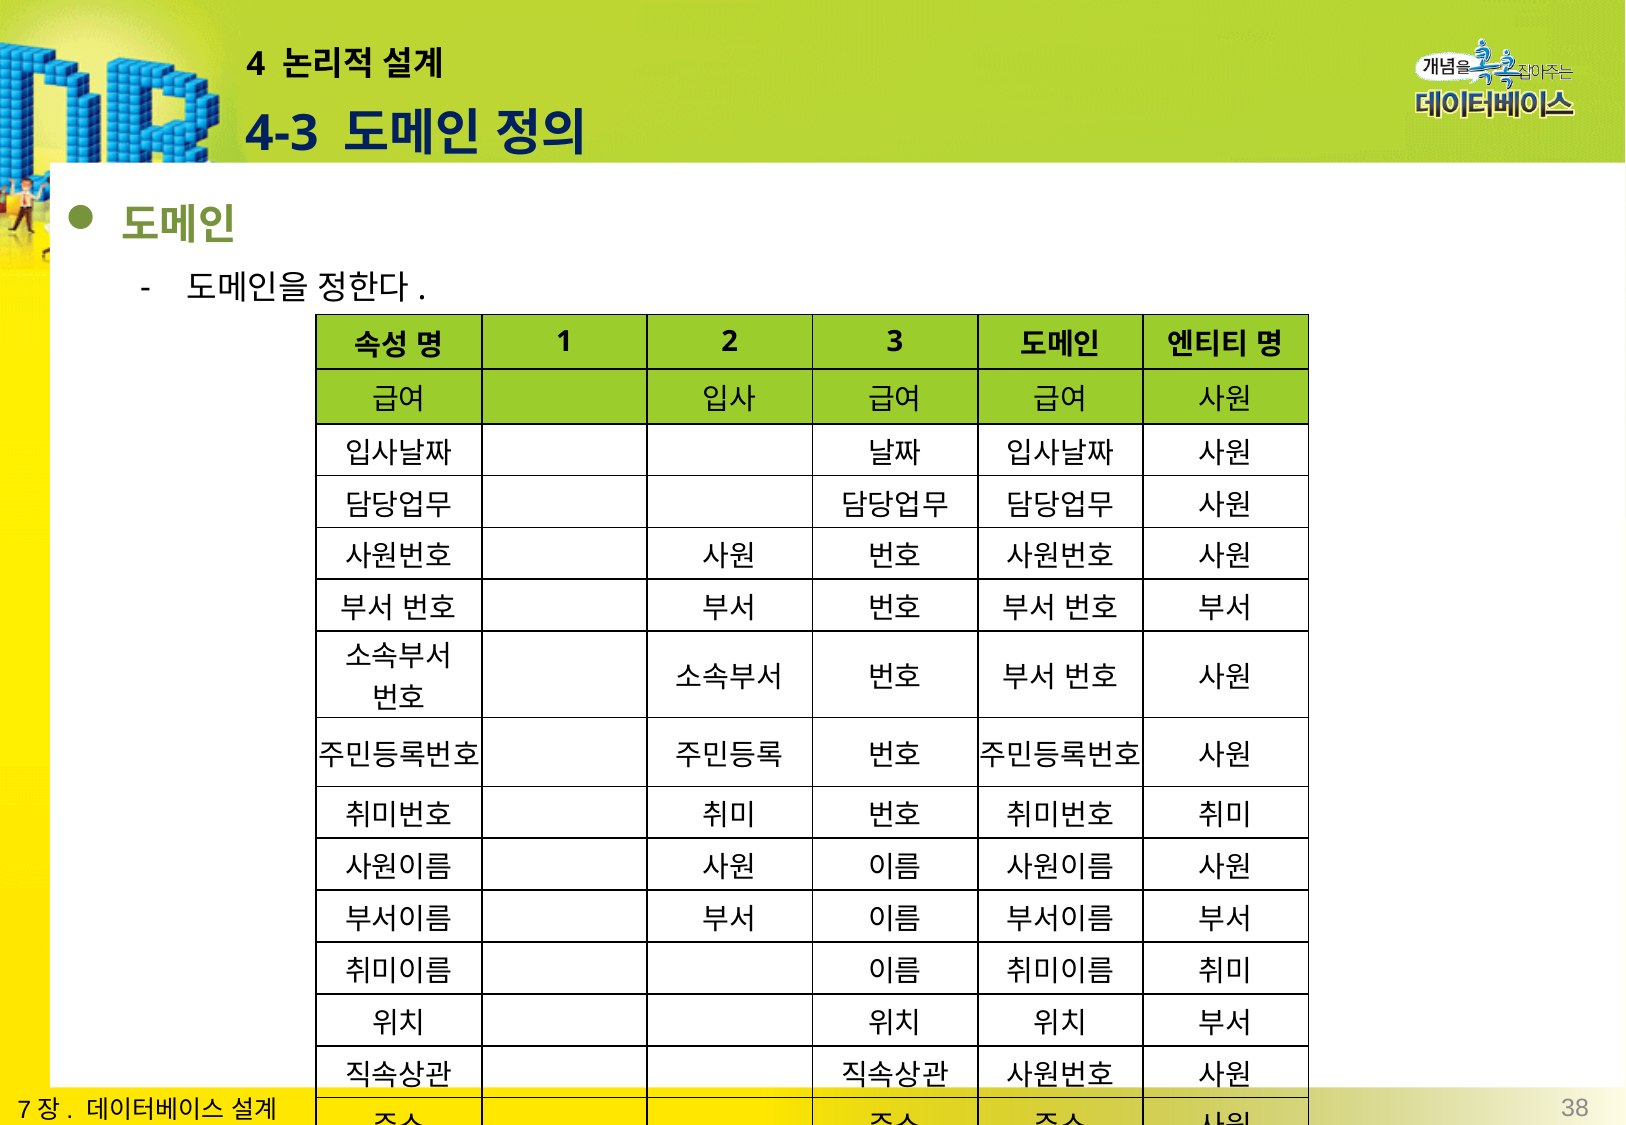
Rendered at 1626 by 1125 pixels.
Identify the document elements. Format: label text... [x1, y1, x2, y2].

table_cell 취미번호 [979, 787, 1142, 837]
table_cell 부서이름 [979, 891, 1142, 941]
table_header 속성 명 [317, 315, 481, 368]
table_cell 사원 [1144, 425, 1308, 475]
table_header 엔티티 명 [1144, 315, 1308, 368]
table_cell [483, 1047, 646, 1097]
table_cell 사원이름 [317, 839, 481, 889]
table_cell 담당업무 [317, 476, 481, 527]
table_cell 부서 [1144, 891, 1308, 941]
table_cell 사원 [1144, 632, 1308, 717]
table_cell 소속부서 [648, 632, 812, 717]
table_cell 사원번호 [317, 528, 481, 578]
table_cell 입사날짜 [317, 425, 481, 475]
table_cell [648, 1098, 812, 1125]
table_header 1 [483, 315, 646, 368]
table_cell 주민등록번호 [979, 718, 1142, 786]
table_cell 부서 번호 [317, 580, 481, 630]
table_cell 취미이름 [979, 943, 1142, 993]
picture [136, 138, 152, 145]
table_cell [483, 632, 646, 717]
table_cell [483, 839, 646, 889]
table_cell 급여 [813, 370, 977, 423]
picture [0, 0, 1626, 1125]
table_cell 위치 [813, 995, 977, 1045]
table_cell 번호 [813, 632, 977, 717]
table_cell 위치 [979, 995, 1142, 1045]
table_cell [648, 476, 812, 527]
table_cell 담당업무 [813, 476, 977, 527]
table_cell 사원 [1144, 528, 1308, 578]
table_cell 급여 [317, 370, 481, 423]
table_cell [483, 425, 646, 475]
table_cell 부서이름 [317, 891, 481, 941]
table_cell 직속상관 [813, 1047, 977, 1097]
table_header 2 [648, 315, 812, 368]
table_cell 부서 번호 [979, 580, 1142, 630]
table_cell [648, 1047, 812, 1097]
table_cell [483, 1098, 646, 1125]
table_cell 급여 [979, 370, 1142, 423]
table_cell 직속상관 [317, 1047, 481, 1097]
table_cell [483, 476, 646, 527]
table_cell [483, 891, 646, 941]
title 4 논리적 설계 [230, 37, 1237, 88]
table_cell 주민등록번호 [317, 718, 481, 786]
table_cell 사원 [1144, 1047, 1308, 1097]
table_cell 번호 [813, 580, 977, 630]
list 도메인 도메인을 정한다. [48, 173, 1602, 1064]
table_header 3 [813, 315, 977, 368]
table_cell 입사날짜 [979, 425, 1142, 475]
picture [0, 76, 11, 84]
table_cell 사원 [648, 839, 812, 889]
table_cell 주소 [813, 1098, 977, 1125]
table_cell 날짜 [813, 425, 977, 475]
table_cell 부서 [648, 891, 812, 941]
table_cell 사원번호 [979, 528, 1142, 578]
table_cell 사원번호 [979, 1047, 1142, 1097]
table_cell [483, 995, 646, 1045]
table_cell 주소 [979, 1098, 1142, 1125]
table_cell [483, 718, 646, 786]
table_cell 취미 [1144, 943, 1308, 993]
picture [117, 125, 136, 137]
table_header 도메인 [979, 315, 1142, 368]
table_cell 번호 [813, 718, 977, 786]
picture [0, 135, 10, 142]
table_cell 사원 [1144, 718, 1308, 786]
picture [173, 123, 180, 131]
table_cell [483, 943, 646, 993]
table_cell [483, 370, 646, 423]
table_cell 입사 [648, 370, 812, 423]
picture [0, 125, 10, 133]
table_cell 부서 [1144, 580, 1308, 630]
table_cell 사원 [1144, 370, 1308, 423]
table_cell 사원이름 [979, 839, 1142, 889]
table_cell 번호 [813, 787, 977, 837]
table_cell 취미 [648, 787, 812, 837]
table_cell 사원 [1144, 476, 1308, 527]
table_cell [648, 425, 812, 475]
table_cell 담당업무 [979, 476, 1142, 527]
table_cell 부서 번호 [979, 632, 1142, 717]
table_cell 취미번호 [317, 787, 481, 837]
table_cell [648, 943, 812, 993]
table_cell 이름 [813, 943, 977, 993]
table_cell 주소 [317, 1098, 481, 1125]
picture [0, 106, 11, 113]
table_cell 이름 [813, 891, 977, 941]
table_cell [648, 995, 812, 1045]
slide_number 38 [1309, 1087, 1605, 1125]
table_cell 취미이름 [317, 943, 481, 993]
table_cell 부서 [648, 580, 812, 630]
table_cell 사원 [1144, 839, 1308, 889]
table_cell 소속부서 번호 [317, 632, 481, 717]
table_cell 사원 [648, 528, 812, 578]
table_cell 위치 [317, 995, 481, 1045]
list 4-3 도메인 정의 [230, 99, 1388, 169]
table_cell [483, 787, 646, 837]
table_cell [483, 528, 646, 578]
table_cell [483, 580, 646, 630]
table_cell 부서 [1144, 995, 1308, 1045]
table_cell 번호 [813, 528, 977, 578]
table_cell 취미 [1144, 787, 1308, 837]
table_cell 사원 [1144, 1098, 1308, 1125]
table_cell 이름 [813, 839, 977, 889]
table_cell 주민등록 [648, 718, 812, 786]
